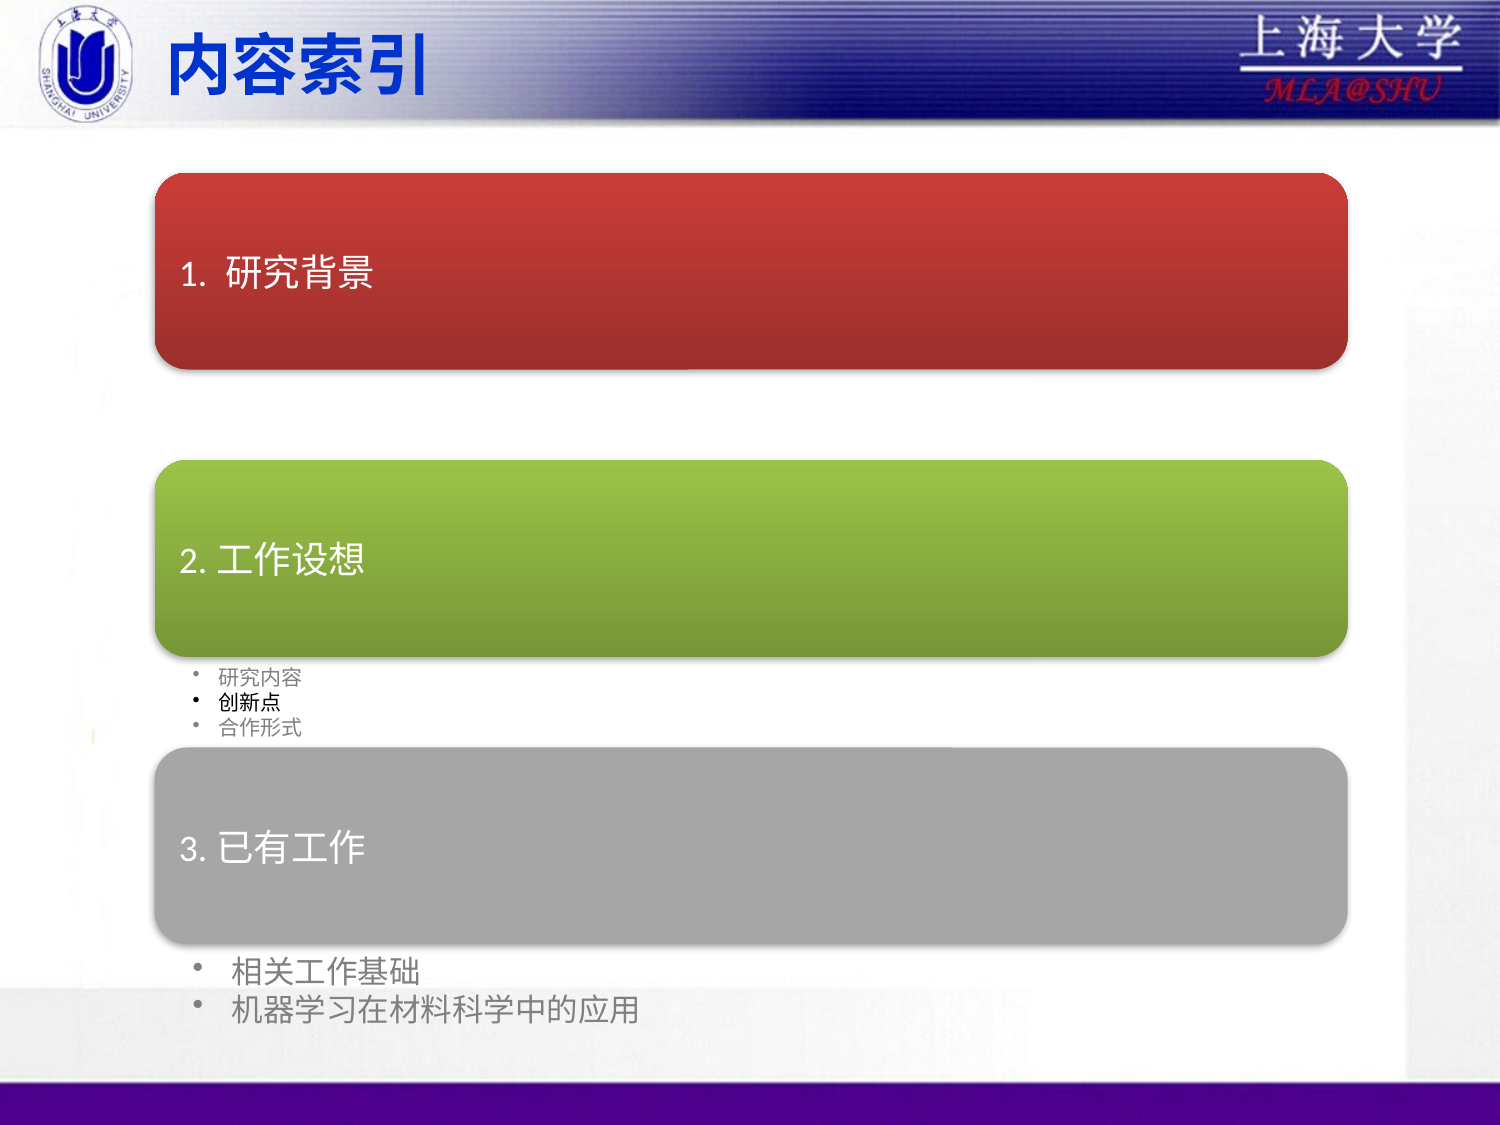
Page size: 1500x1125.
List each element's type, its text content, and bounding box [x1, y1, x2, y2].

title 内容索引 [150, 0, 1500, 129]
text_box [154, 172, 1348, 1036]
picture [0, 0, 1500, 1125]
